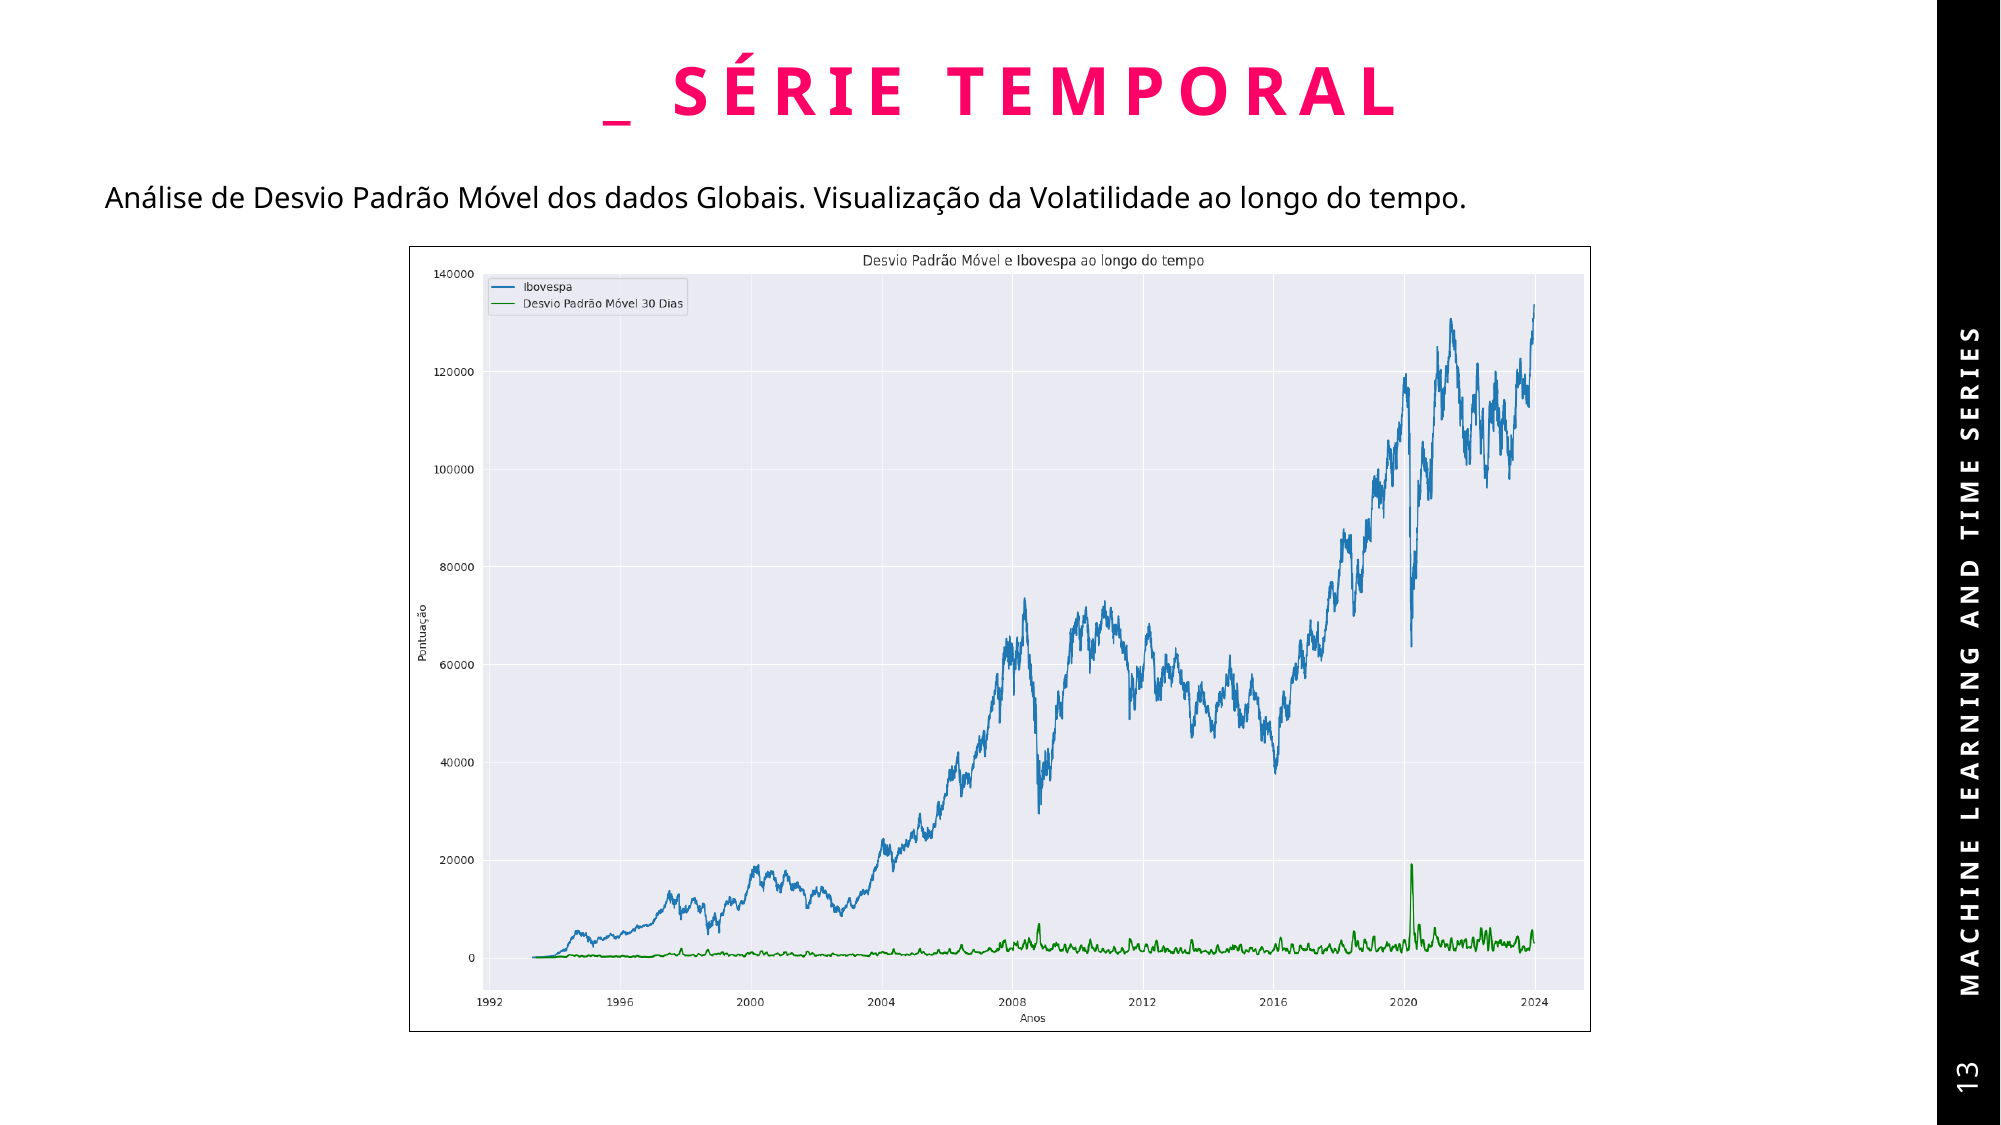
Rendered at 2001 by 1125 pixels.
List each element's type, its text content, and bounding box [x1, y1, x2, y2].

picture [409, 246, 1591, 1032]
title _ série temporal [169, 40, 1831, 148]
list Análise de Desvio Padrão Móvel dos dados Globais. Visualização da Volatilidade ao longo do tempo. [104, 162, 1766, 289]
footer MACHINE LEARNING AND TIME SERIES [1937, 0, 2000, 1032]
slide_number 13 [1937, 1032, 2000, 1125]
